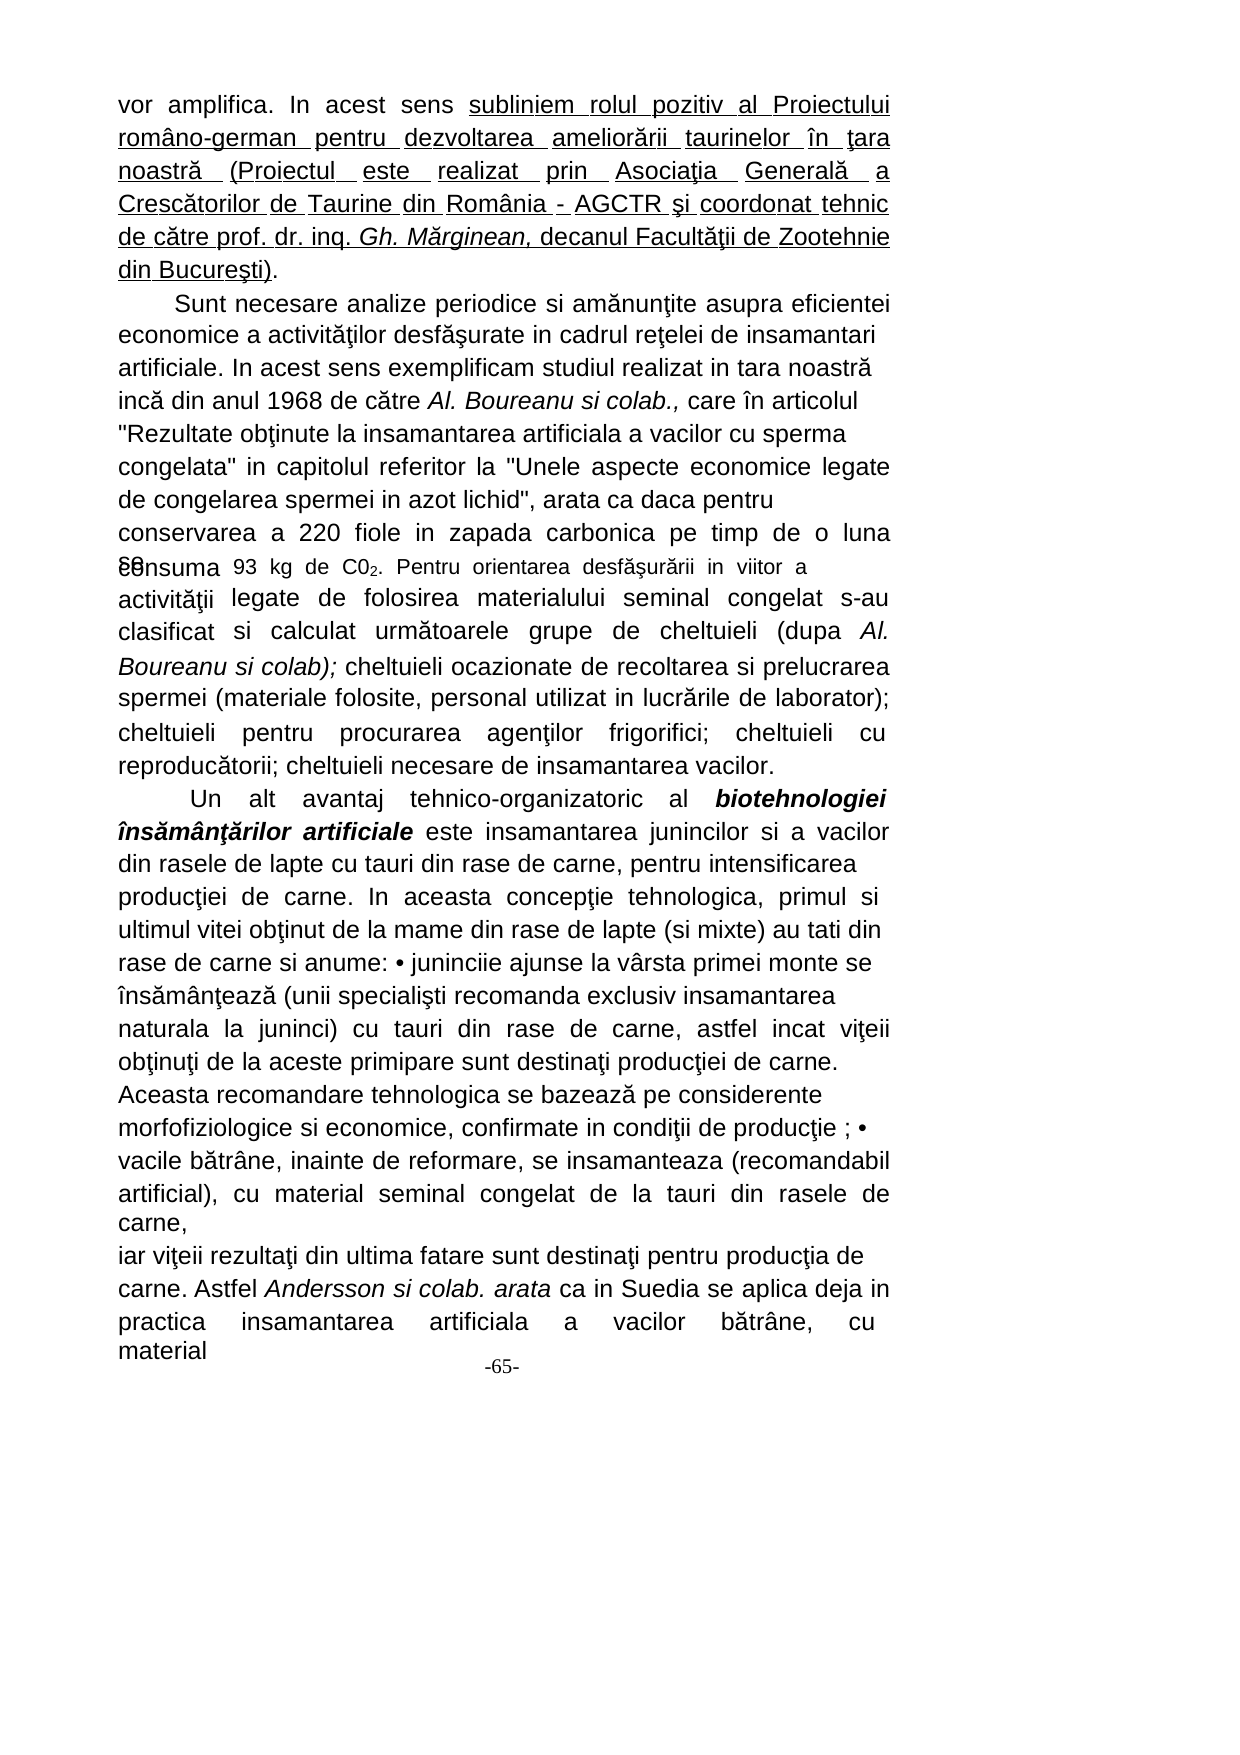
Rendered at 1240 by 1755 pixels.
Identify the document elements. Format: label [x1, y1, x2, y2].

text_box [116, 652, 892, 716]
text_box [116, 90, 893, 121]
text_box [229, 553, 893, 649]
text_box [116, 189, 892, 220]
text_box [115, 818, 891, 1311]
text_box [607, 719, 715, 749]
text_box [240, 719, 319, 749]
text_box [187, 785, 228, 815]
text_box [116, 256, 284, 286]
text_box [116, 752, 778, 782]
text_box [857, 719, 892, 749]
text_box [666, 785, 695, 815]
text_box [246, 785, 389, 815]
text_box [116, 222, 892, 253]
text_box [116, 289, 893, 550]
text_box [116, 156, 892, 187]
text_box [116, 553, 226, 649]
text_box [713, 785, 892, 815]
text_box [337, 719, 467, 749]
text_box [482, 1354, 525, 1380]
text_box [733, 719, 839, 749]
text_box [115, 719, 222, 749]
text_box [116, 123, 892, 154]
text_box [408, 785, 648, 815]
text_box [484, 719, 589, 749]
